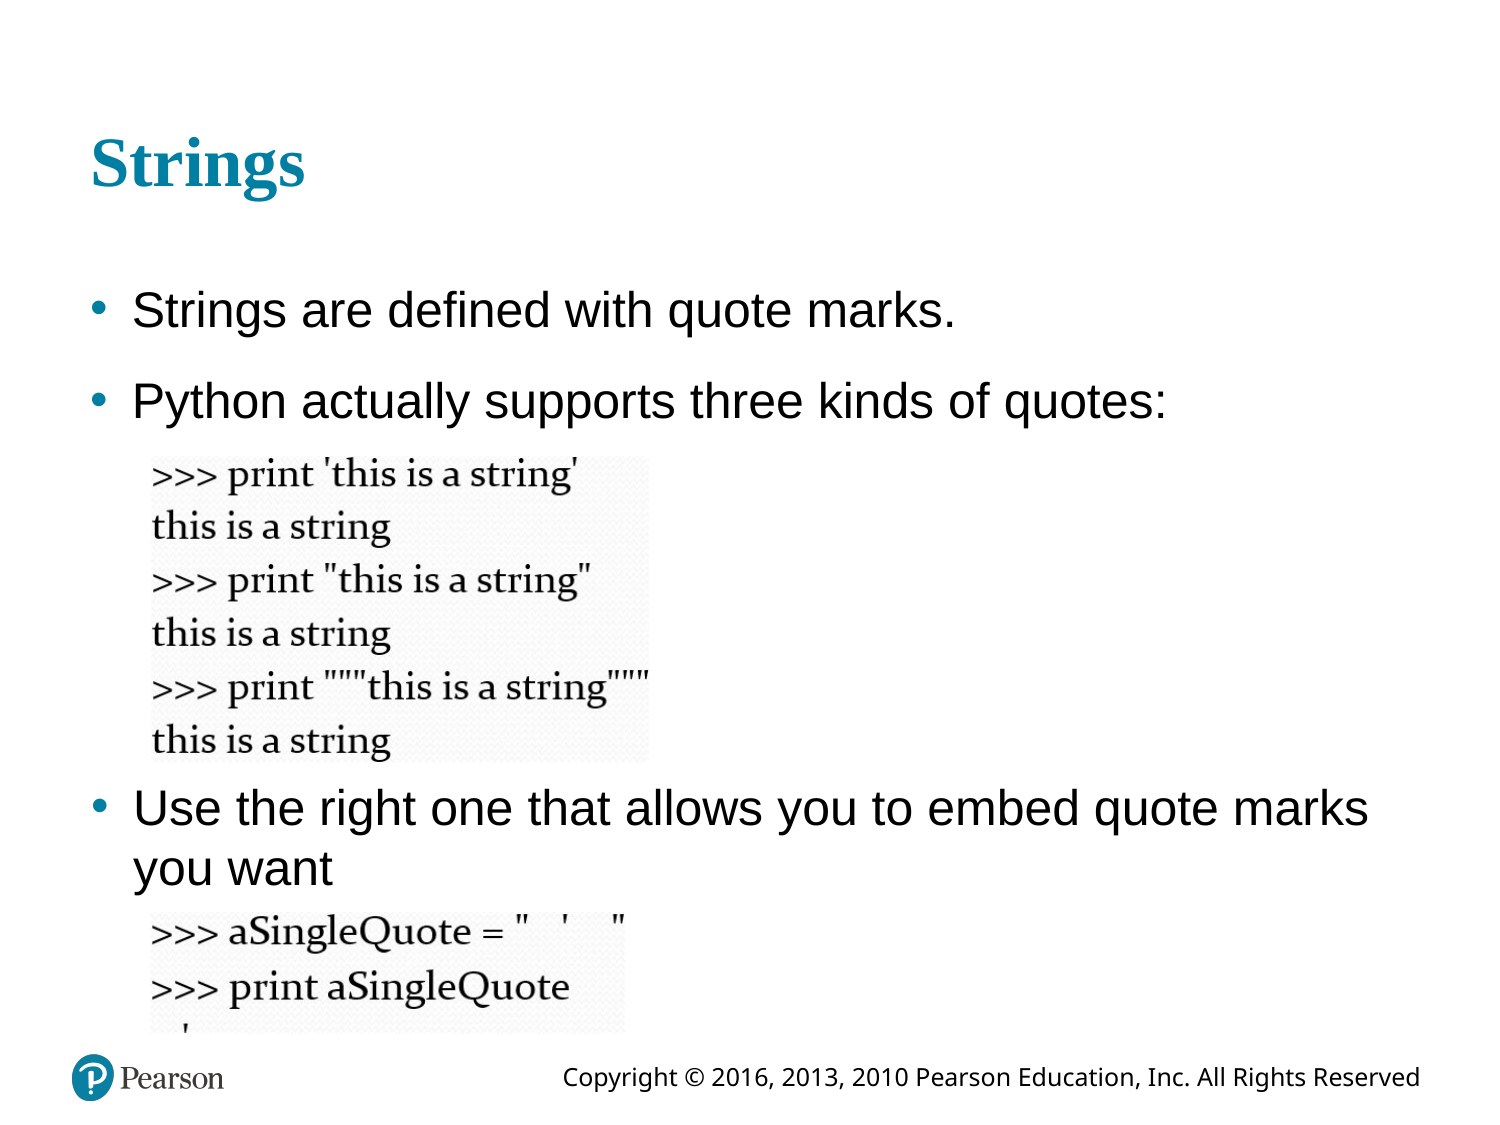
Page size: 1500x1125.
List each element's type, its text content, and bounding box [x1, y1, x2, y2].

title Strings [75, 35, 1425, 216]
picture [80, 1063, 106, 1088]
picture [72, 1087, 83, 1101]
picture [150, 456, 650, 764]
picture [150, 911, 625, 1034]
list Strings are defined with quote marks. Python actually supports three kinds of quotes: [75, 262, 1313, 414]
list Use the right one that allows you to embed quote marks you want [76, 788, 1425, 883]
picture [98, 1054, 224, 1101]
picture [72, 1054, 88, 1070]
